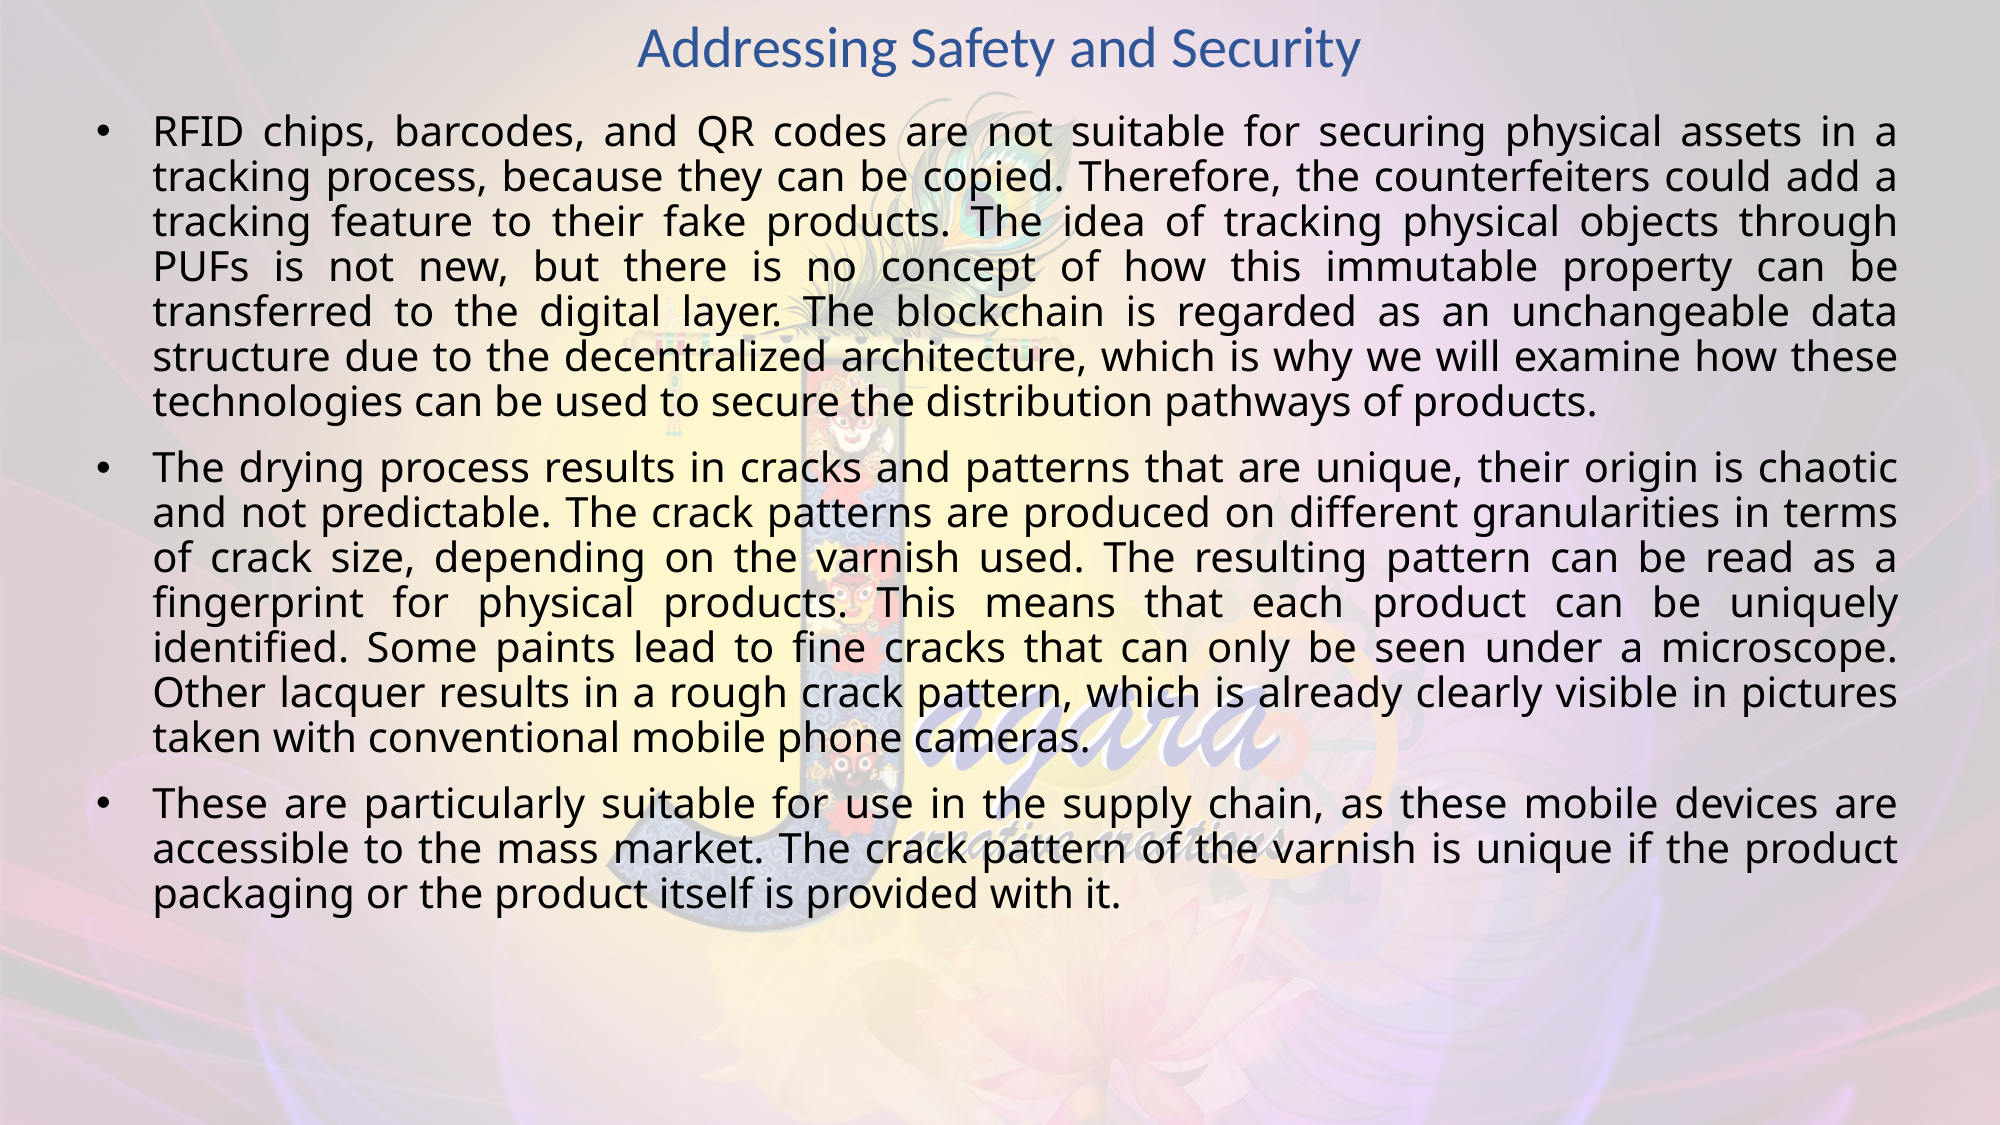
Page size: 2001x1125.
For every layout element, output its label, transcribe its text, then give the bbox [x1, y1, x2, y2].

subtitle RFID chips, barcodes, and QR codes are not suitable for securing physical assets in a tracking process, because they can be copied. Therefore, the counterfeiters could add a tracking feature to their fake products. The idea of tracking physical objects through PUFs is not new, but there is no concept of how this immutable property can be transferred to the digital layer. The blockchain is regarded as an unchangeable data structure due to the decentralized architecture, which is why we will examine how these technologies can be used to secure the distribution pathways of products. The drying process results in cracks and patterns that are unique, their origin is chaotic and not predictable. The crack patterns are produced on different granularities in terms of crack size, depending on the varnish used. The resulting pattern can be read as a fingerprint for physical products. This means that each product can be uniquely identified. Some paints lead to fine cracks that can only be seen under a microscope. Other lacquer results in a rough crack pattern, which is already clearly visible in pictures taken with conventional mobile phone cameras. These are particularly suitable for use in the supply chain, as these mobile devices are accessible to the mass market. The crack pattern of the varnish is unique if the product packaging or the product itself is provided with it. [80, 157, 1915, 1017]
text_box Addressing Safety and Security [0, 1, 2000, 157]
